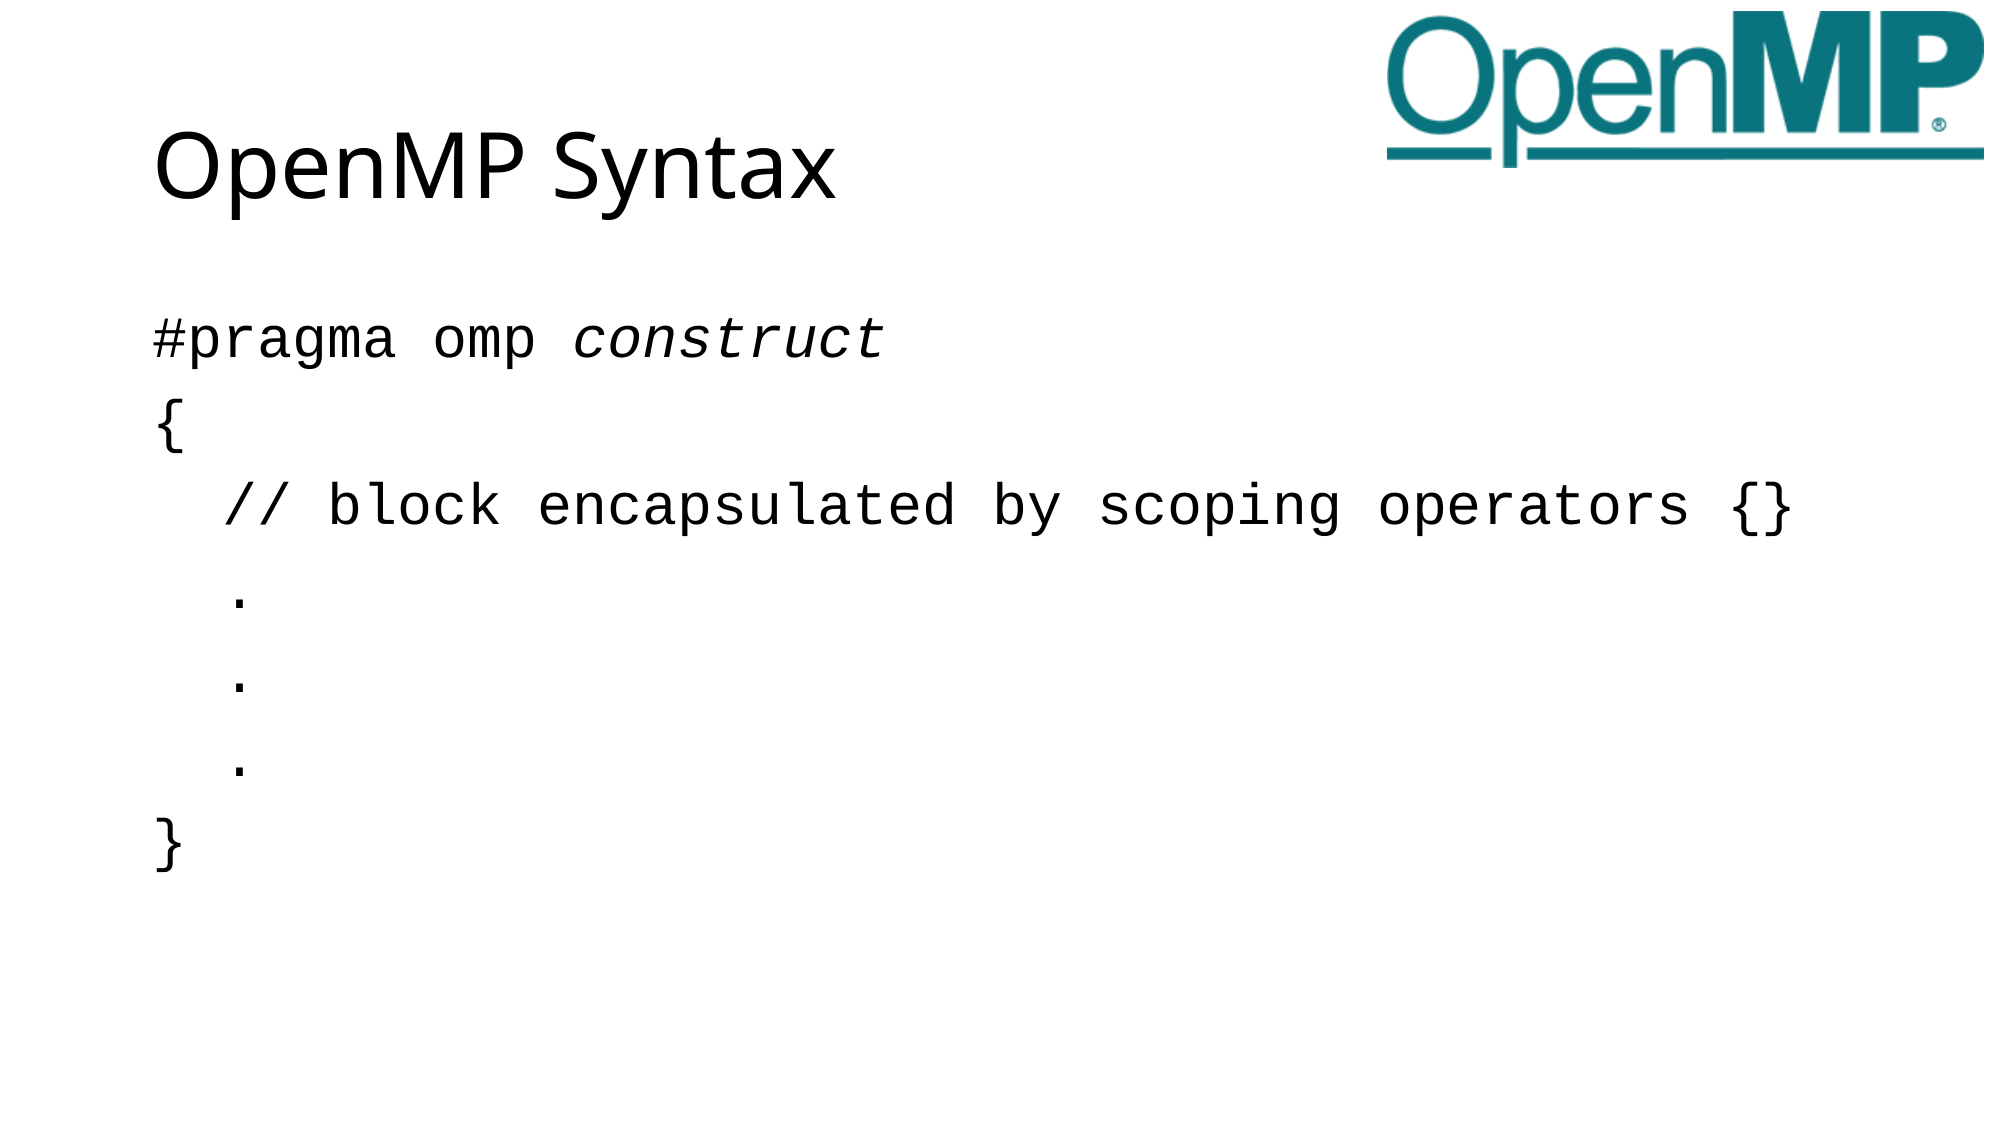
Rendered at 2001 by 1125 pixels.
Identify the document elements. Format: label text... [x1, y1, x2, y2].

list #pragma omp construct { // block encapsulated by scoping operators {} . . . } [137, 299, 1863, 1014]
title OpenMP Syntax [137, 59, 1863, 278]
picture [1387, 11, 1984, 168]
